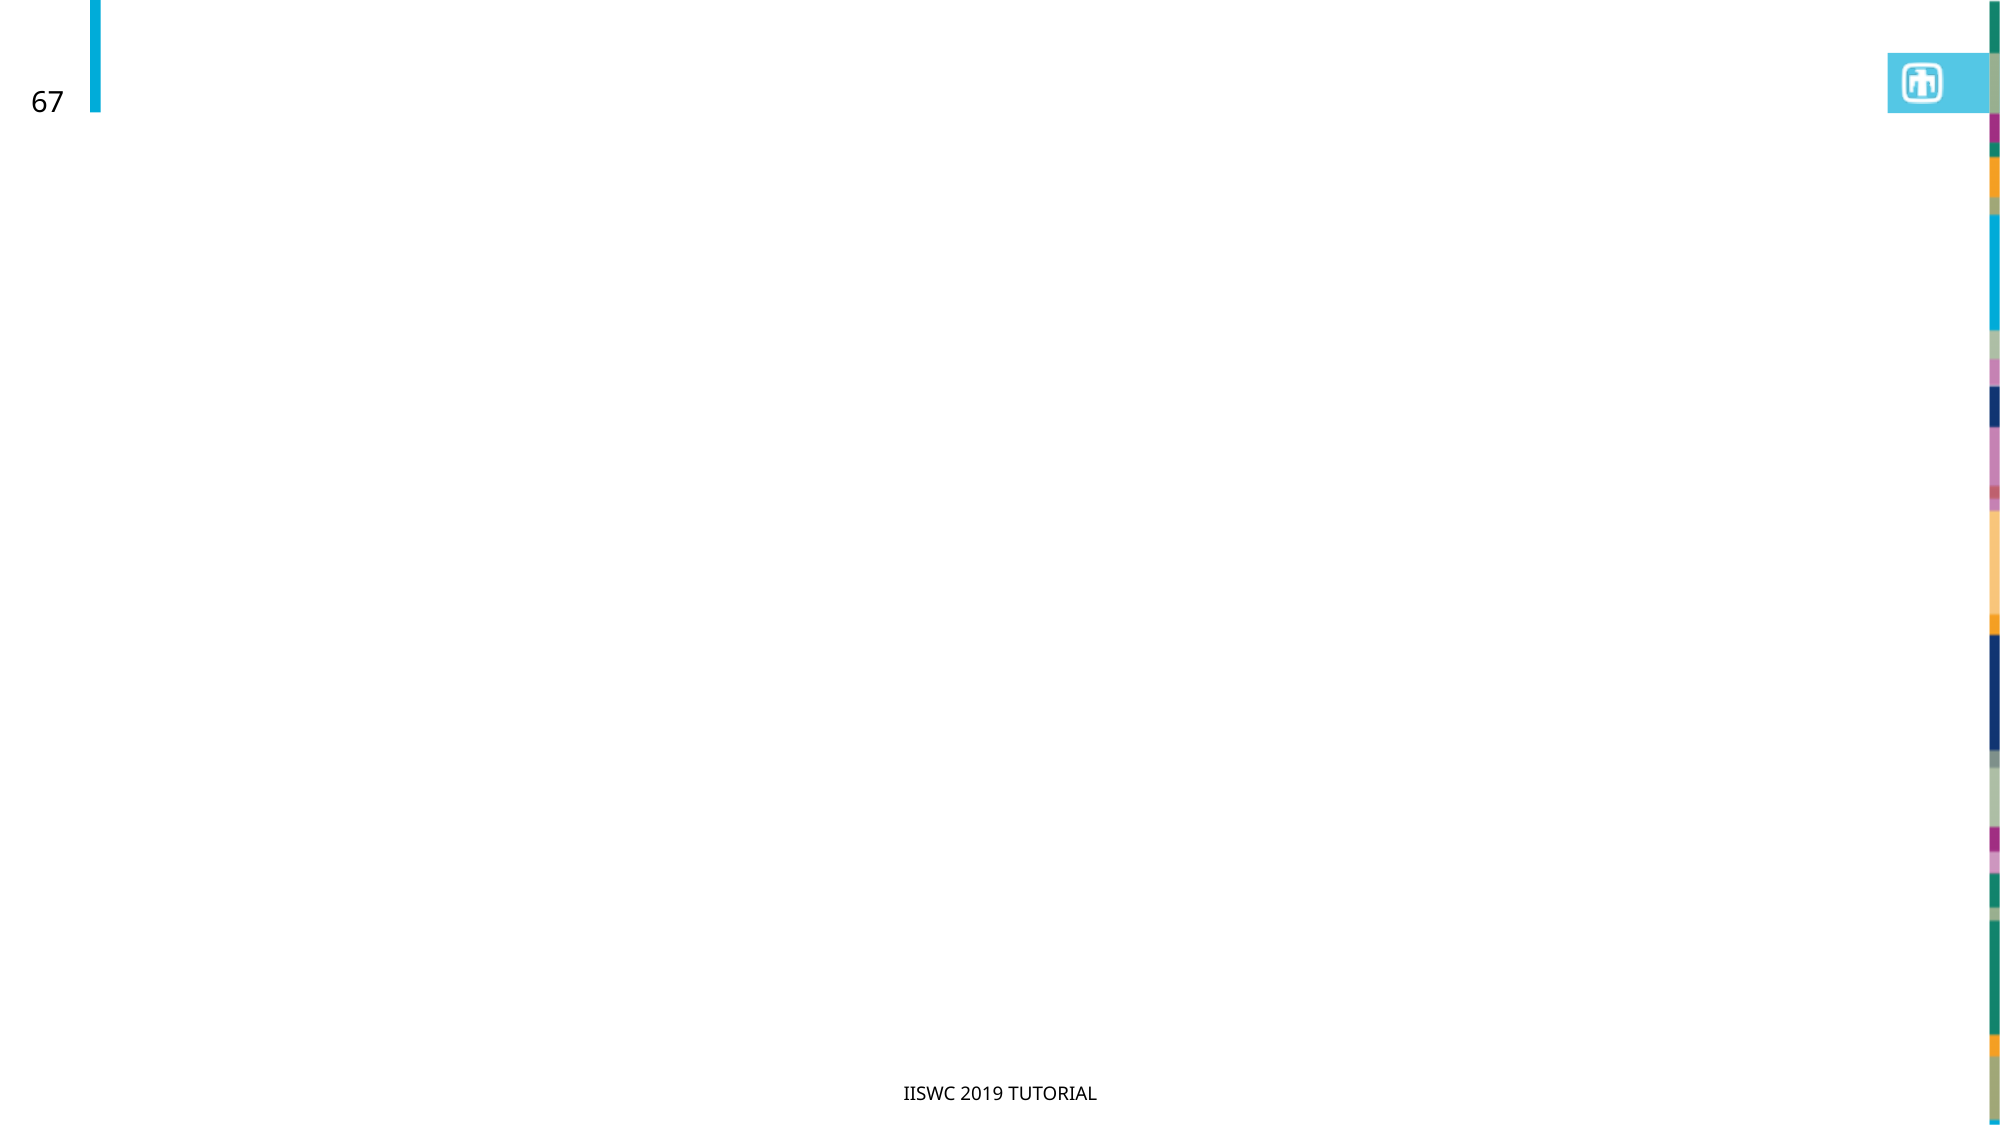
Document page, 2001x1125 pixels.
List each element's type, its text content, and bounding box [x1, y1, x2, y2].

footer IISWC 2019 Tutorial [604, 1063, 1396, 1124]
slide_number 67 [10, 73, 80, 133]
picture [1901, 62, 1944, 104]
picture [1990, 330, 1999, 1120]
picture [1990, 1, 1999, 215]
